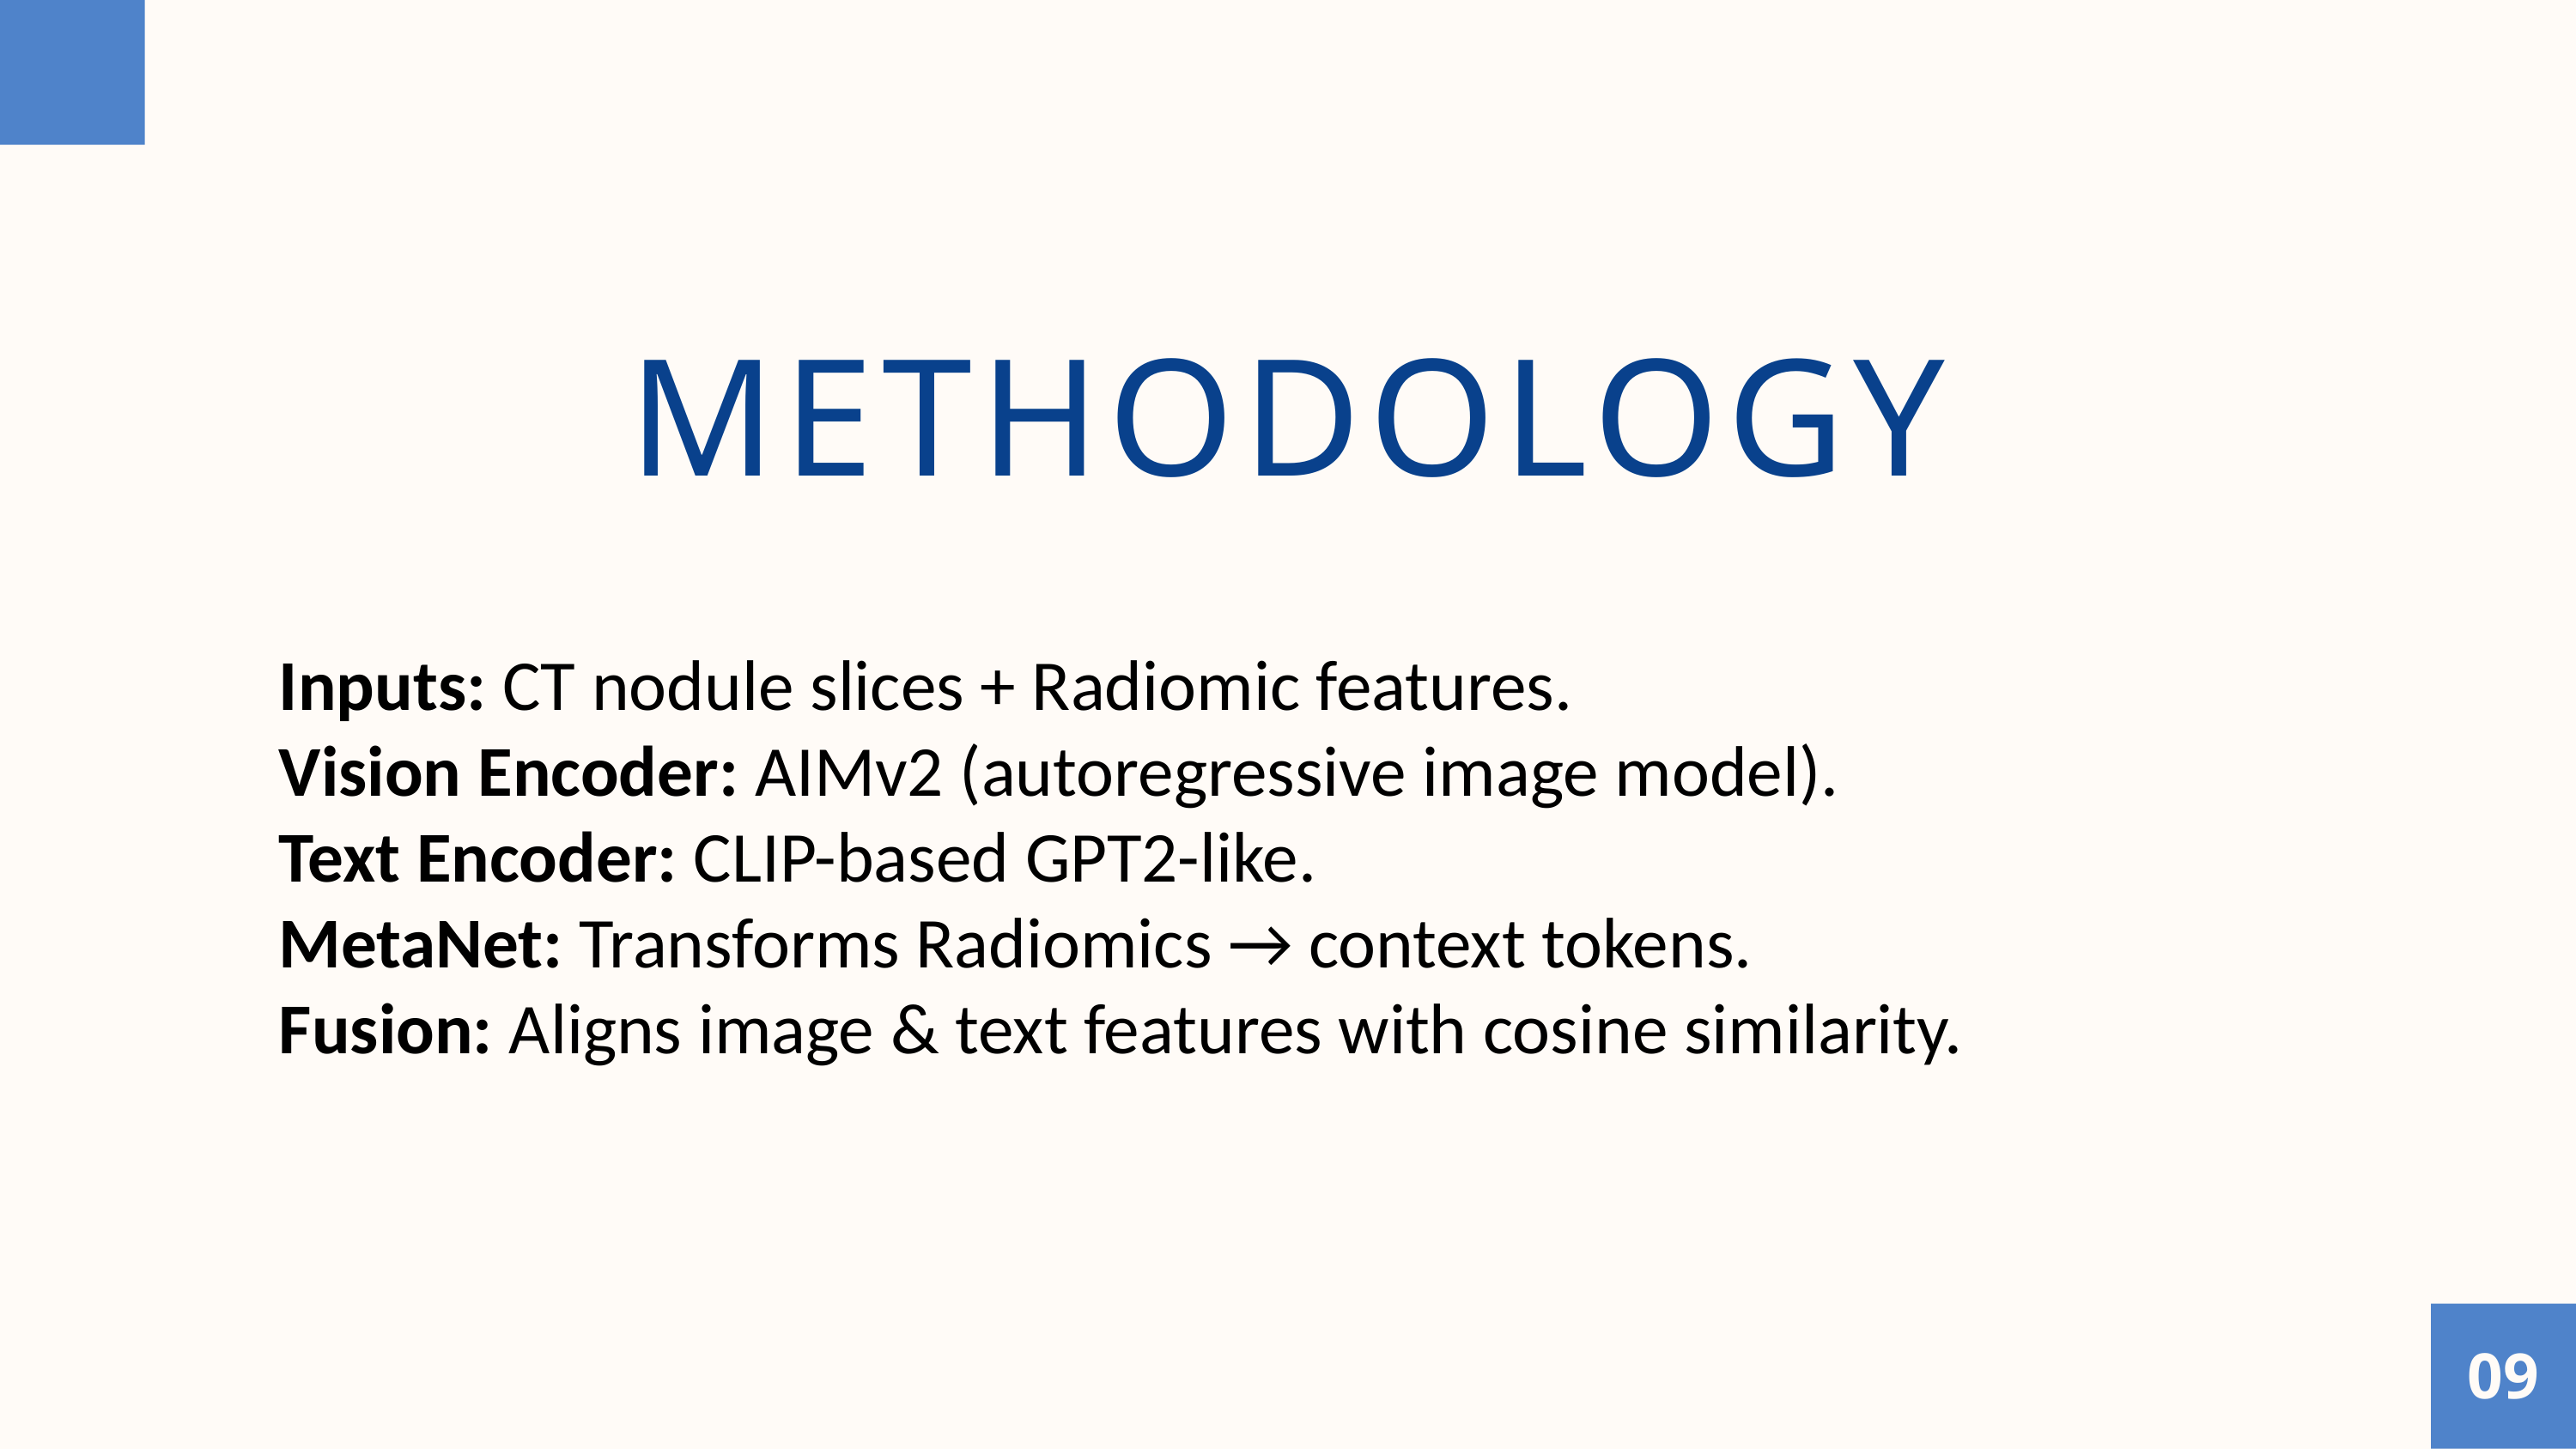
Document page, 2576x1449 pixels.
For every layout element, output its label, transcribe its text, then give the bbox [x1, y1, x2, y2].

text_box METHODOLOGY [144, 346, 2432, 509]
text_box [0, 0, 145, 145]
text_box Inputs: CT nodule slices + Radiomic features. Vision Encoder: AIMv2 (autoregressive image model). Text Encoder: CLIP-based GPT2-like. MetaNet: Transforms Radiomics → context tokens. Fusion: Aligns image & text features with cosine similarity. [278, 638, 2082, 1122]
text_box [2430, 1303, 2576, 1449]
